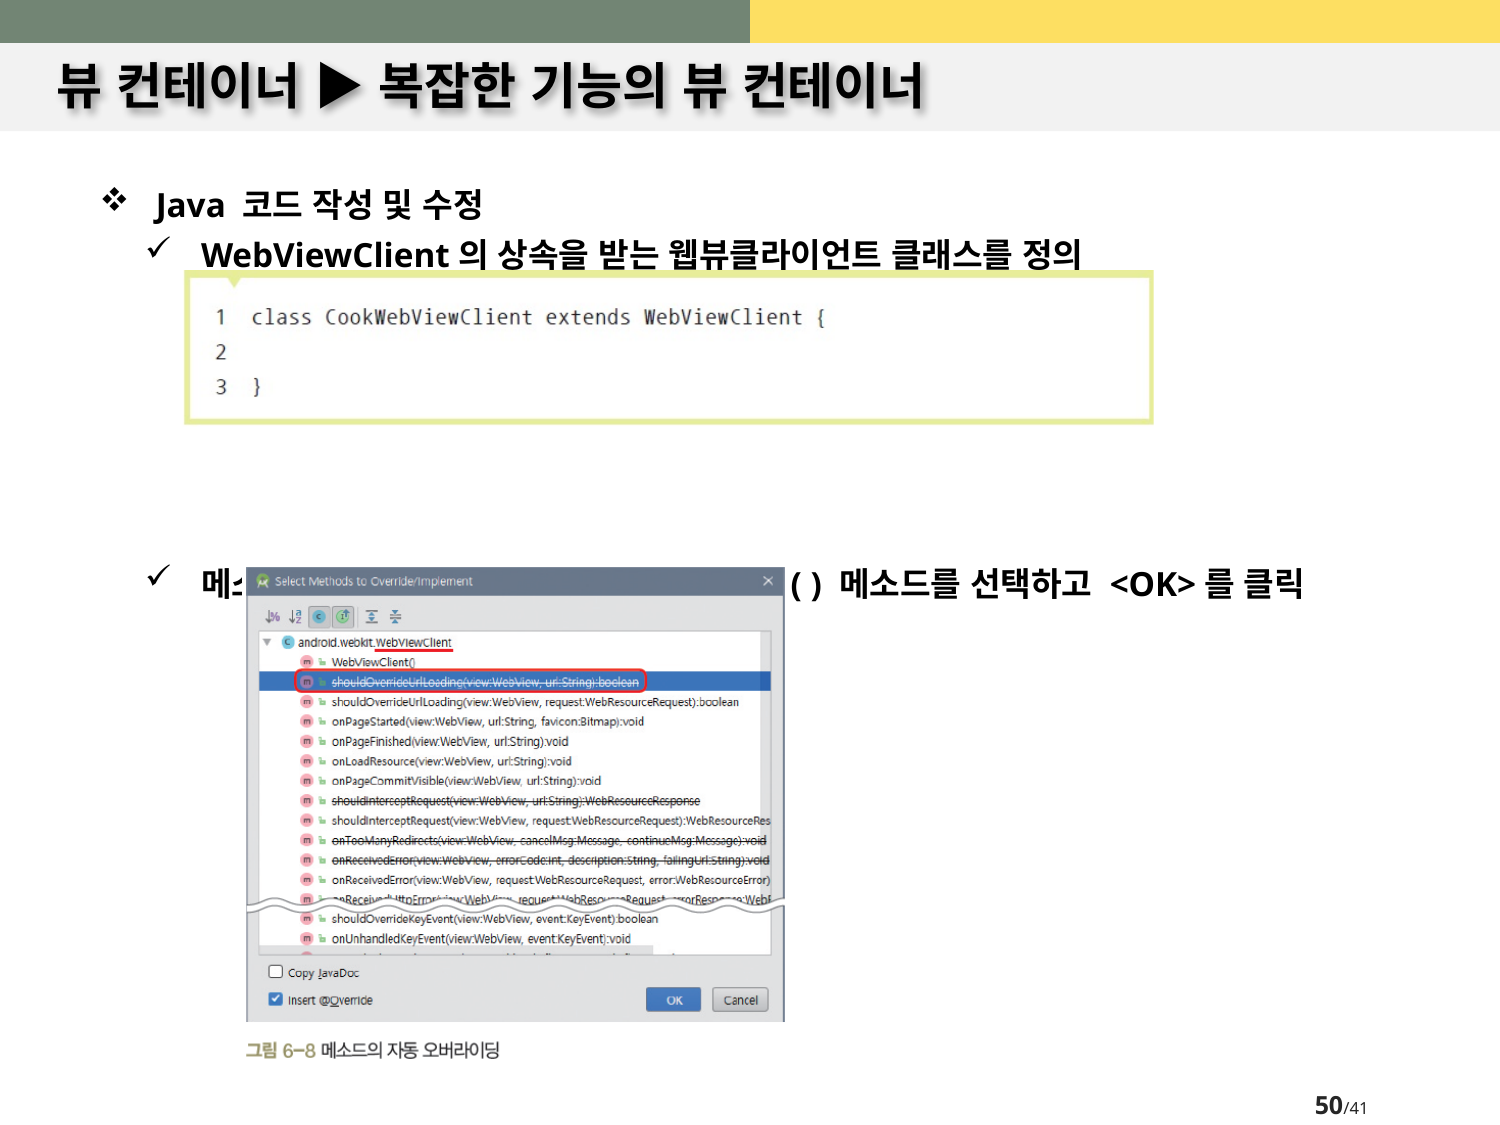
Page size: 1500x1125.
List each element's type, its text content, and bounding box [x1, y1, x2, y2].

title 뷰 컨테이너 ▶ 복잡한 기능의 뷰 컨테이너 [41, 42, 1459, 128]
picture [182, 269, 1154, 428]
list Java 코드 작성 및 수정 WebViewClient의 상속을 받는 웹뷰클라이언트 클래스를 정의 메소드 중 shouldOverrideUrlLoading( ) 메소드를 선택하고 <OK>를 클릭 [41, 172, 1459, 1048]
picture [241, 562, 792, 1067]
